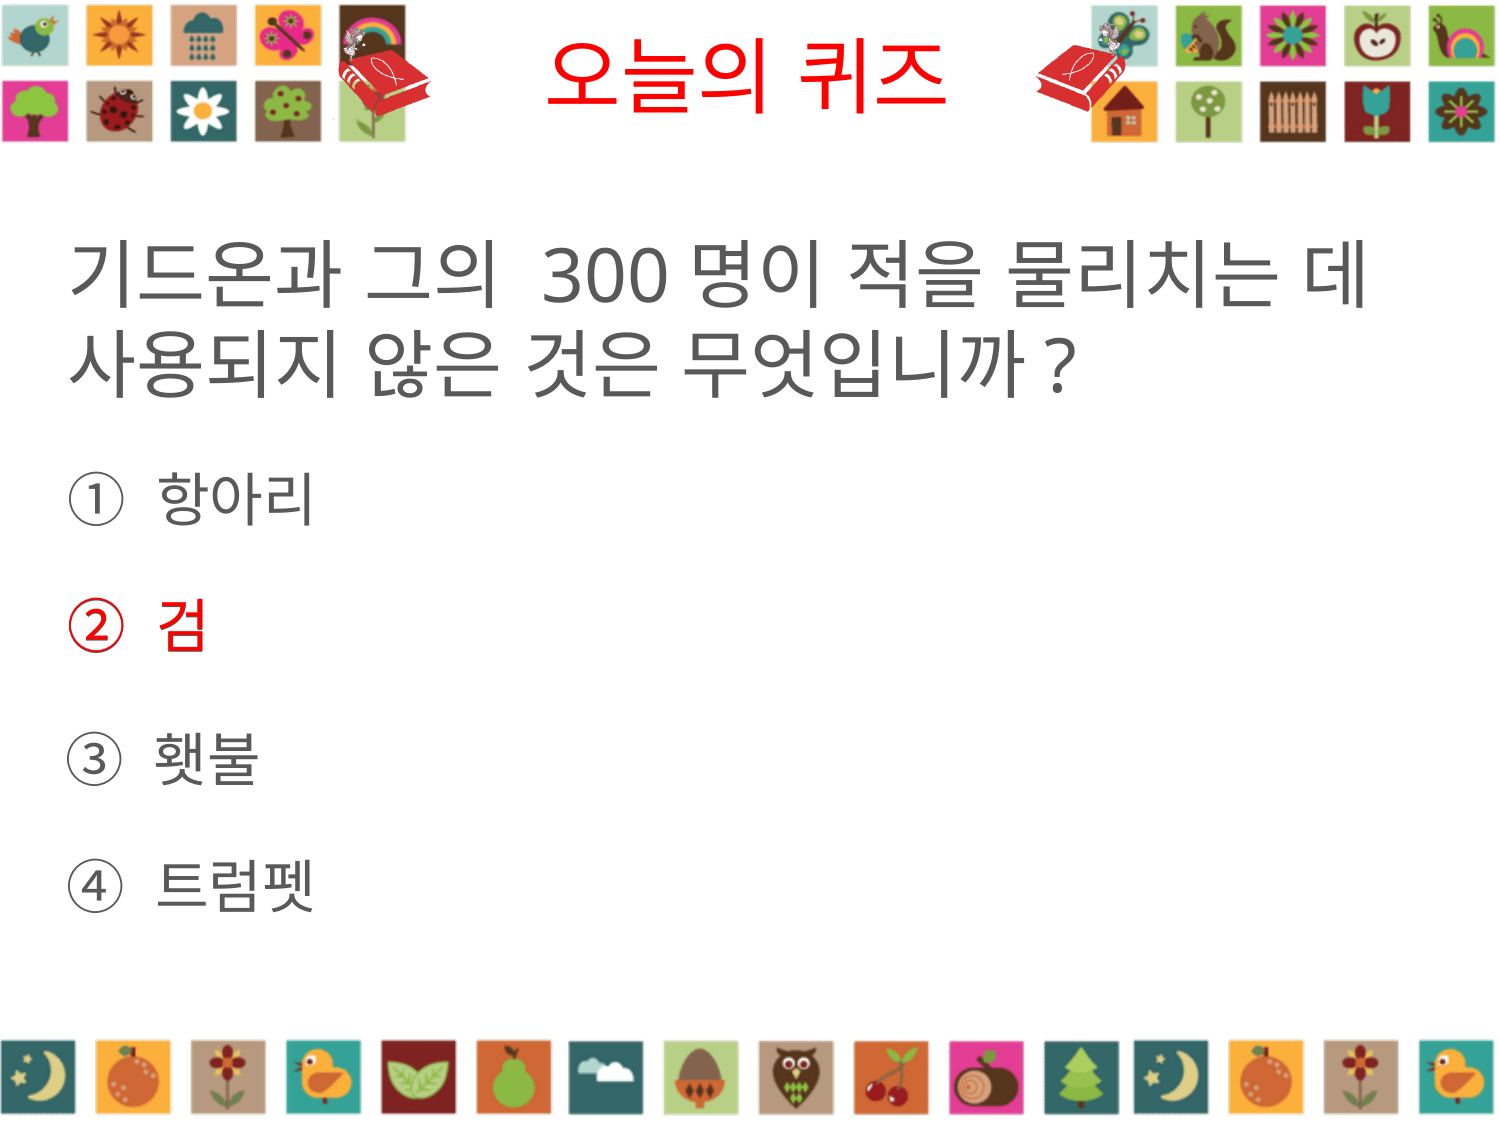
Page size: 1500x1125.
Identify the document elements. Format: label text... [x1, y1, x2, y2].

text_box ② 검 [53, 581, 1483, 667]
text_box ④ 트럼펫 [51, 842, 1482, 928]
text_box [0, 1028, 1500, 1118]
picture [0, 3, 463, 150]
text_box 기드온과 그의 300명이 적을 물리치는 데 사용되지 않은 것은 무엇입니까? [53, 219, 1436, 415]
text_box ① 항아리 [53, 456, 1436, 541]
text_box ③ 횃불 [50, 716, 1480, 801]
picture [1003, 3, 1500, 150]
text_box 오늘의 퀴즈 [425, 16, 1078, 131]
